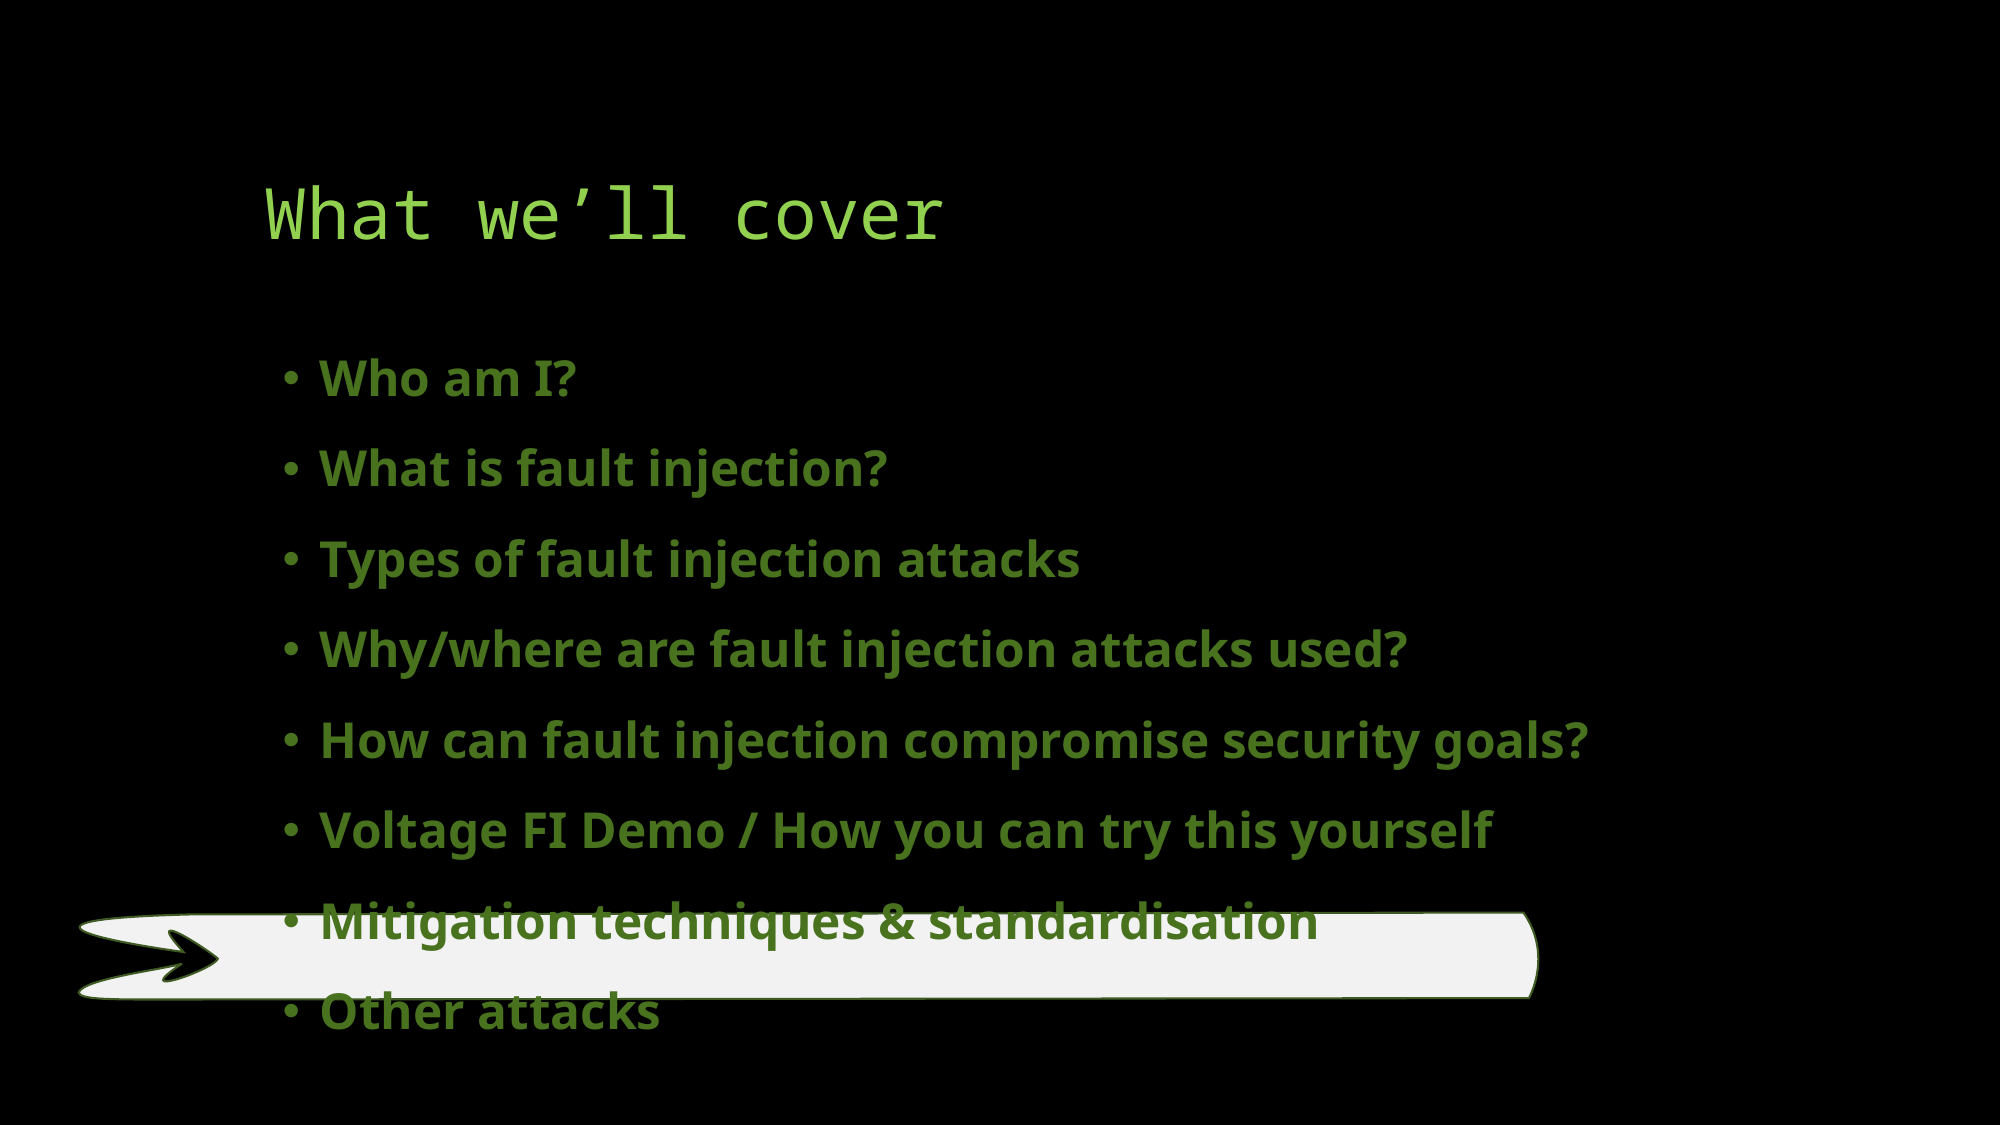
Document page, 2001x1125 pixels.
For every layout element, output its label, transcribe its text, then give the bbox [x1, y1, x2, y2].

list Who am I? What is fault injection? Types of fault injection attacks Why/where are fault injection attacks used? How can fault injection compromise security goals? Voltage FI Demo / How you can try this yourself Mitigation techniques & standardisation Other attacks [267, 279, 1768, 1050]
title What we’ll cover [249, 75, 1750, 263]
text_box [77, 913, 267, 1001]
